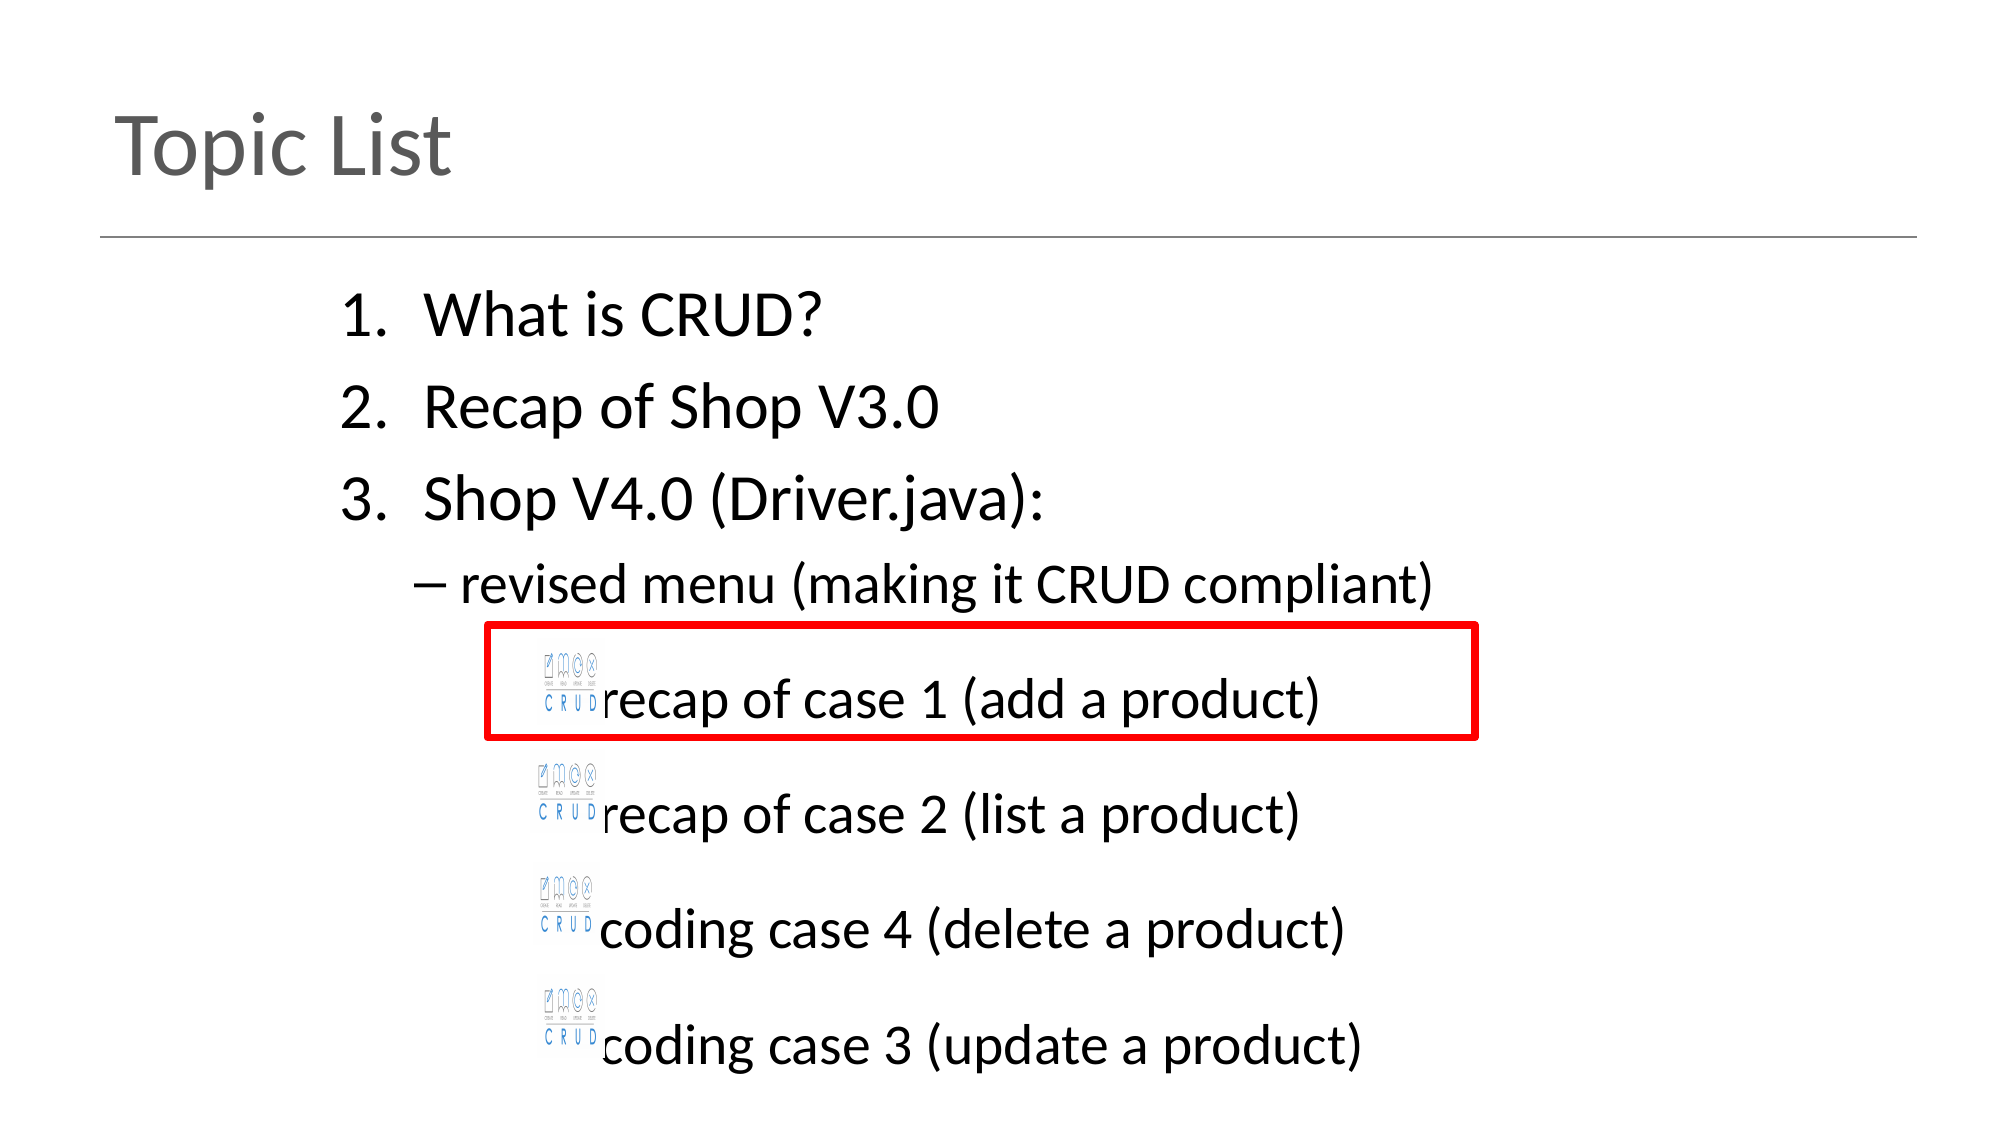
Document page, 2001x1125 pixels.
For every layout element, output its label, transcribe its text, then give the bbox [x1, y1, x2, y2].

list What is CRUD? Recap of Shop V3.0 Shop V4.0 (Driver.java): revised menu (making it CRUD compliant) recap of case 1 (add a product) recap of case 2 (list a product) coding case 4 (delete a product) coding case 3 (update a product) [324, 262, 1675, 1088]
picture [532, 862, 601, 945]
picture [529, 749, 605, 833]
title Topic List [99, 45, 1900, 233]
text_box [485, 623, 1477, 740]
picture [537, 638, 605, 726]
picture [537, 974, 605, 1058]
